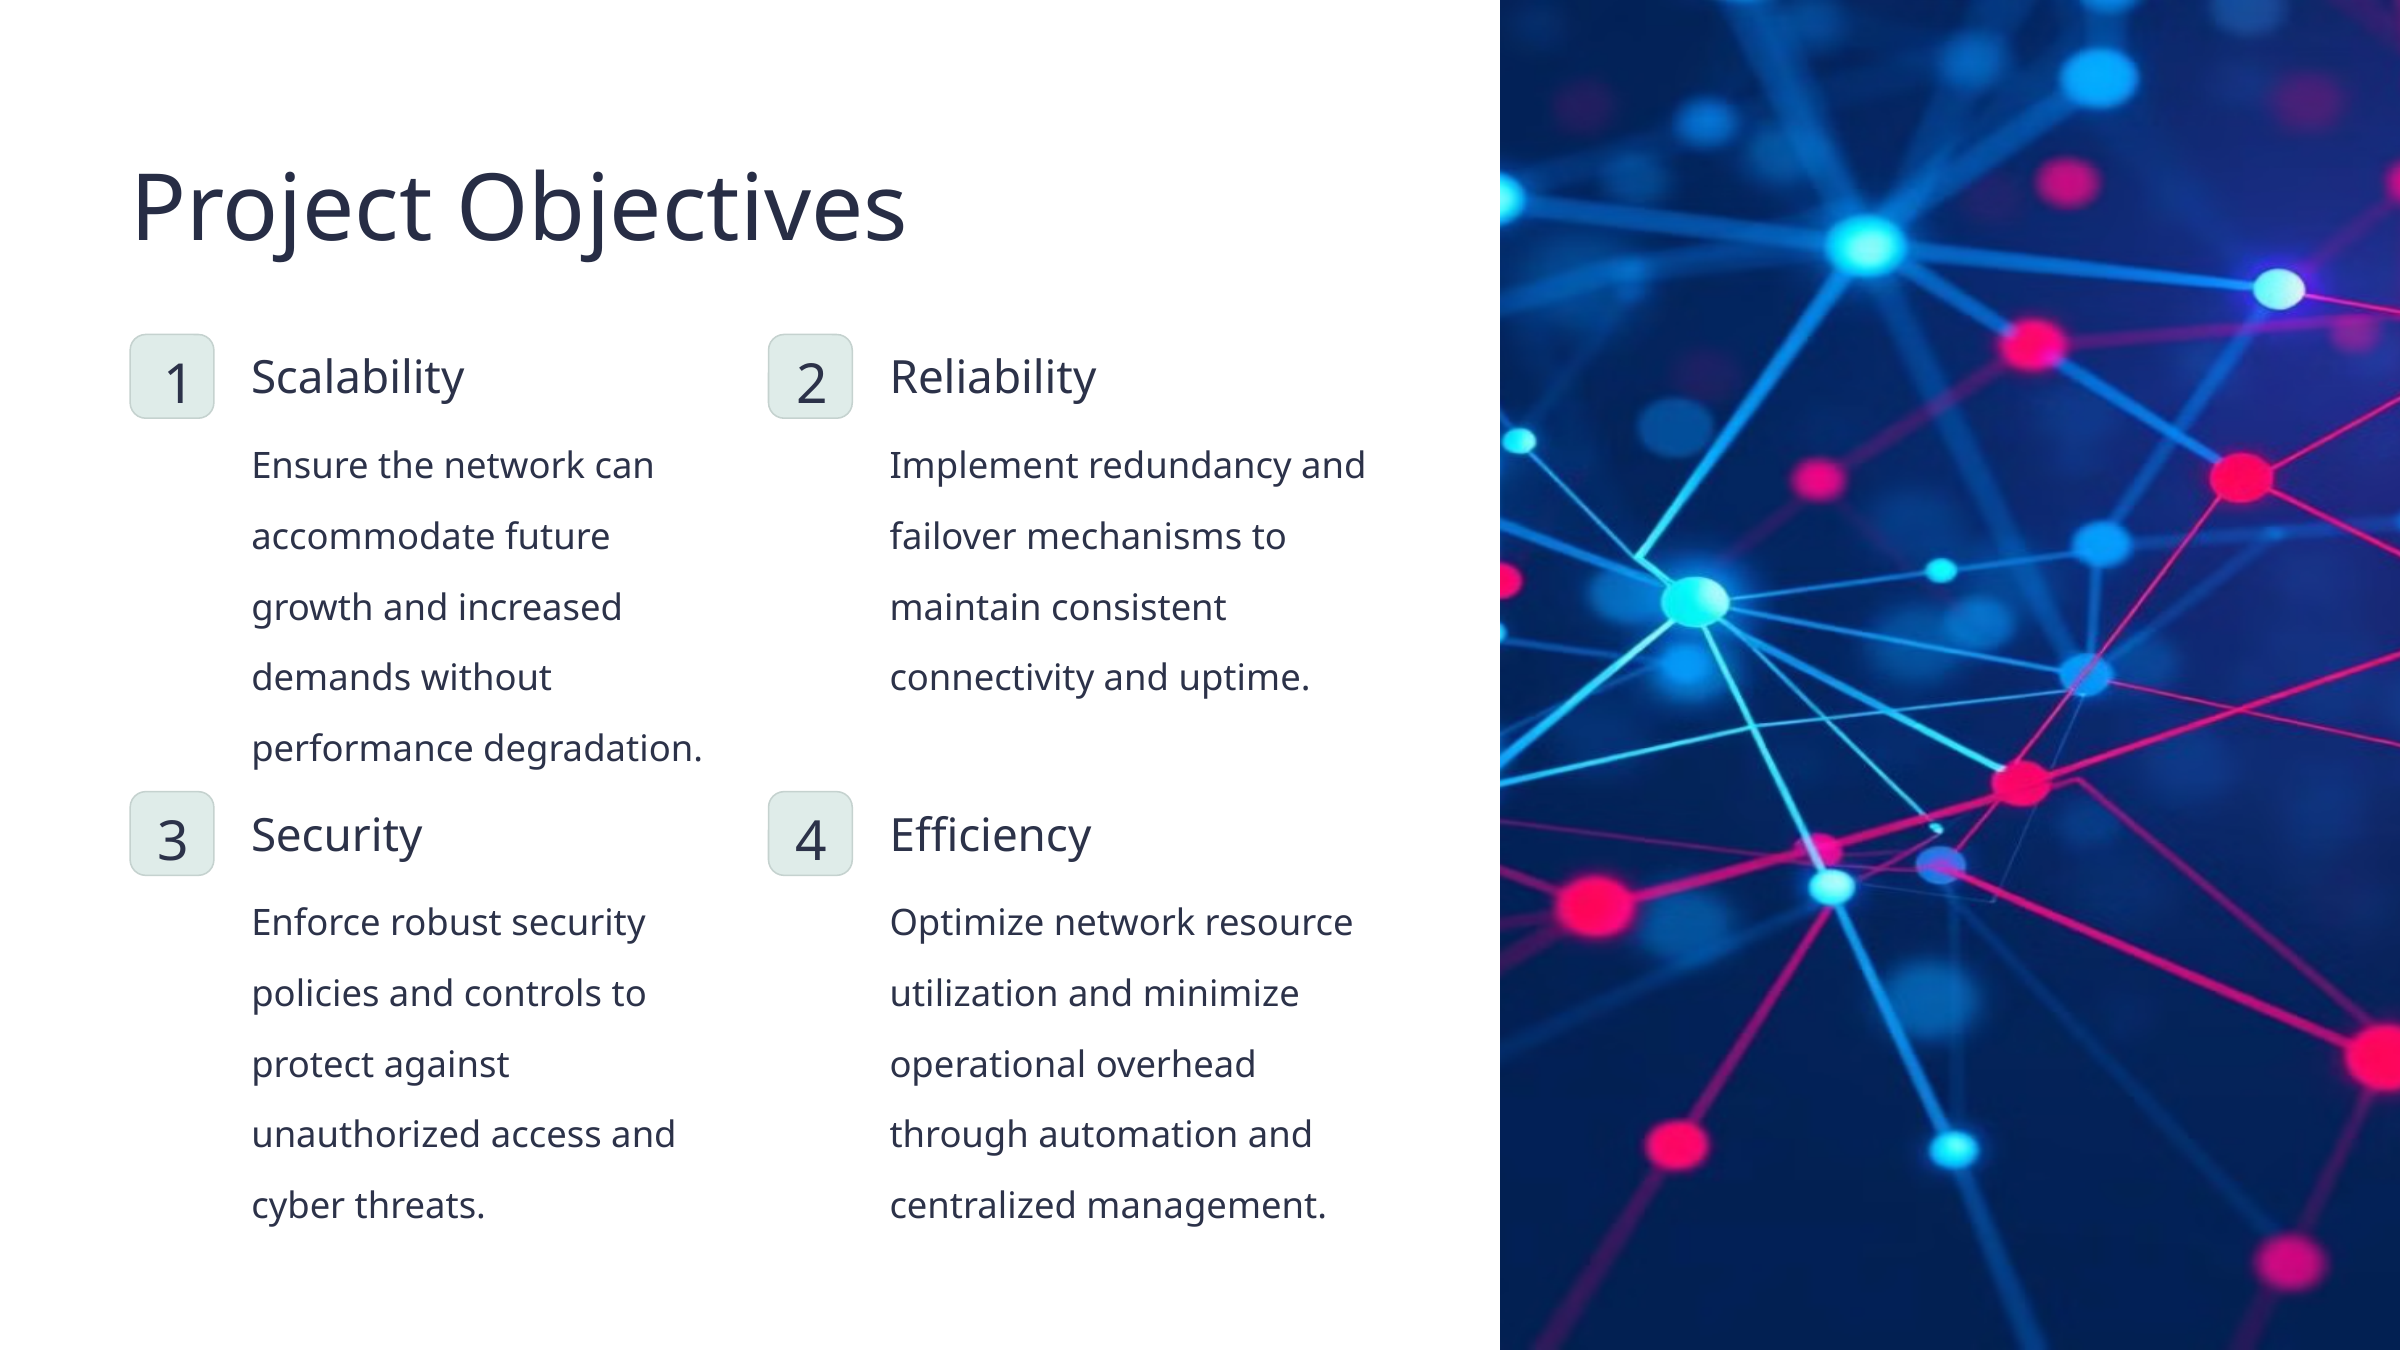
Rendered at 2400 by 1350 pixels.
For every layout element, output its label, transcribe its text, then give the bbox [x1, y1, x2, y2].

text_box Project Objectives [130, 120, 1061, 237]
text_box 3 [157, 805, 187, 862]
text_box Implement redundancy and failover mechanisms to maintain consistent connectivity and uptime. [889, 414, 1370, 653]
text_box [130, 791, 214, 876]
text_box 2 [796, 348, 825, 405]
text_box Enforce robust security policies and controls to protect against unauthorized access and cyber threats. [251, 872, 732, 1170]
text_box [130, 334, 214, 419]
text_box [768, 334, 853, 419]
text_box Reliability [889, 334, 1355, 393]
text_box Efficiency [889, 791, 1355, 850]
picture [1499, 179, 1516, 217]
text_box Optimize network resource utilization and minimize operational overhead through automation and centralized management. [889, 872, 1370, 1230]
text_box 4 [795, 805, 826, 862]
text_box Security [251, 791, 717, 850]
picture [1499, 0, 2400, 1350]
text_box Scalability [251, 334, 717, 393]
text_box 1 [163, 348, 181, 405]
text_box [768, 791, 853, 876]
text_box Ensure the network can accommodate future growth and increased demands without performance degradation. [251, 414, 732, 713]
